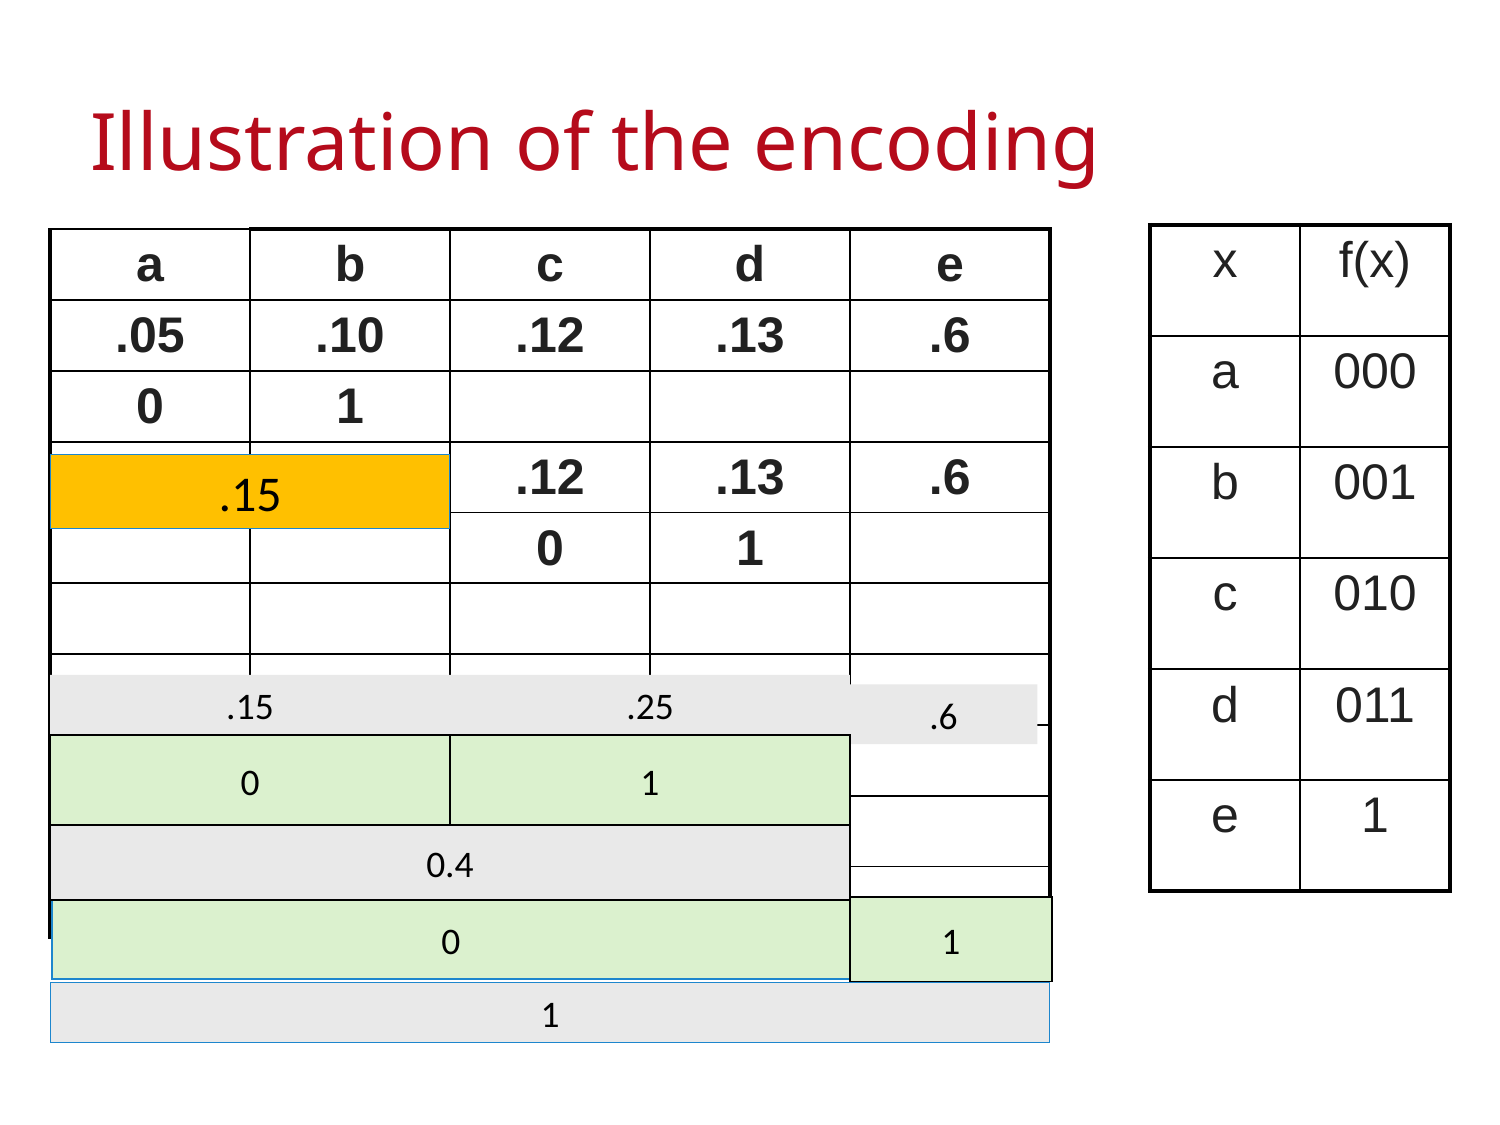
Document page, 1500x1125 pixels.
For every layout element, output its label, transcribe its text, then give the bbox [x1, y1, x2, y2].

table_cell [851, 726, 1048, 795]
text_box .25 [450, 674, 850, 735]
table_header d [651, 231, 849, 299]
table_cell [451, 584, 649, 653]
table_cell .13 [651, 443, 849, 512]
table_cell 1 [251, 372, 449, 441]
table_cell [651, 584, 849, 653]
table_cell 0 [52, 372, 249, 441]
text_box 1 [450, 735, 850, 824]
table_cell .12 [451, 301, 649, 370]
table_header c [451, 231, 649, 299]
table_cell [651, 655, 849, 674]
table_header f(x) [1301, 227, 1448, 335]
table_cell a [1152, 337, 1299, 446]
table_cell [851, 797, 1048, 866]
table_cell [52, 655, 249, 674]
table_cell 0 [451, 513, 649, 582]
table_cell [851, 584, 1048, 653]
table_cell [251, 443, 449, 454]
table_cell 001 [1301, 448, 1448, 557]
table_header b [251, 231, 449, 299]
table_cell 010 [1301, 559, 1448, 668]
text_box 1 [849, 897, 1052, 982]
table_cell [451, 655, 649, 674]
table_cell .6 [851, 443, 1048, 512]
table_cell 000 [1301, 337, 1448, 446]
table_cell .12 [451, 443, 649, 512]
table_cell [52, 529, 249, 582]
table_cell .05 [52, 301, 249, 370]
table_cell 1 [1301, 781, 1448, 889]
table_header e [851, 231, 1048, 299]
table_cell [851, 372, 1048, 441]
table_cell d [1152, 670, 1299, 779]
table_cell 011 [1301, 670, 1448, 779]
text_box .15 [50, 454, 450, 529]
table_header x [1152, 227, 1299, 335]
text_box 0 [50, 735, 450, 824]
table_cell [52, 443, 249, 454]
table_cell 1 [651, 513, 849, 582]
table_cell [52, 584, 249, 653]
text_box 1 [50, 982, 1050, 1043]
table_cell [251, 584, 449, 653]
table_cell [851, 867, 1048, 897]
table_cell .6 [851, 301, 1048, 370]
text_box .15 [50, 674, 450, 735]
table_cell e [1152, 781, 1299, 889]
table_cell [251, 529, 449, 582]
table_cell b [1152, 448, 1299, 557]
text_box 0.4 [50, 824, 850, 900]
table_cell .13 [651, 301, 849, 370]
table_cell [851, 513, 1048, 582]
table_cell [451, 372, 649, 441]
table_header a [52, 230, 249, 299]
text_box .6 [849, 684, 1038, 745]
table_cell [651, 372, 849, 441]
text_box 0 [52, 900, 849, 980]
table_cell [851, 655, 1048, 724]
title Illustration of the encoding [75, 45, 1425, 233]
table_cell .10 [251, 301, 449, 370]
table_cell [251, 655, 449, 674]
table_cell c [1152, 559, 1299, 668]
